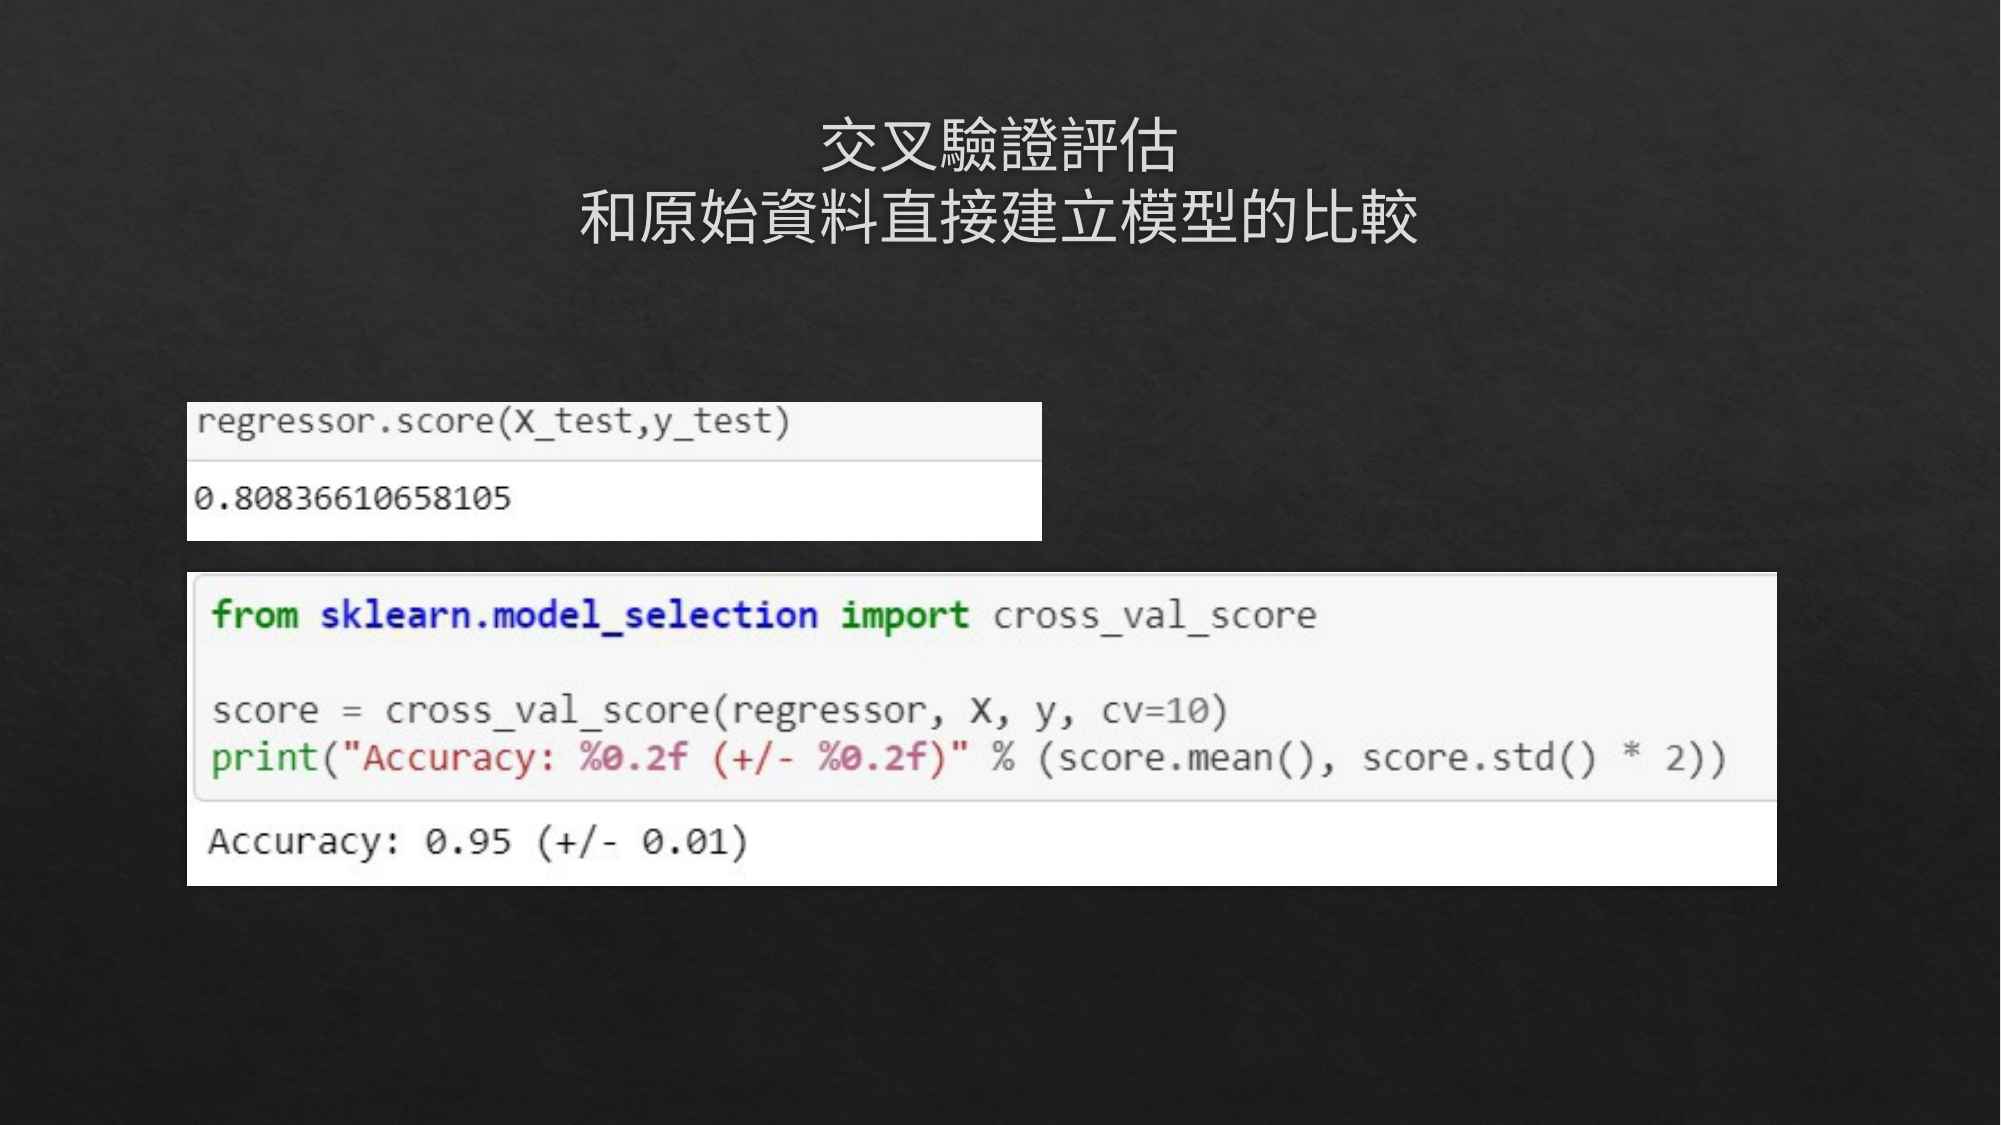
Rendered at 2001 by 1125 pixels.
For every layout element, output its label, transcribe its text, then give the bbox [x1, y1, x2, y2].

picture [187, 402, 1042, 541]
title 交叉驗證評估 和原始資料直接建立模型的比較 [149, 99, 1849, 260]
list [187, 571, 1777, 886]
